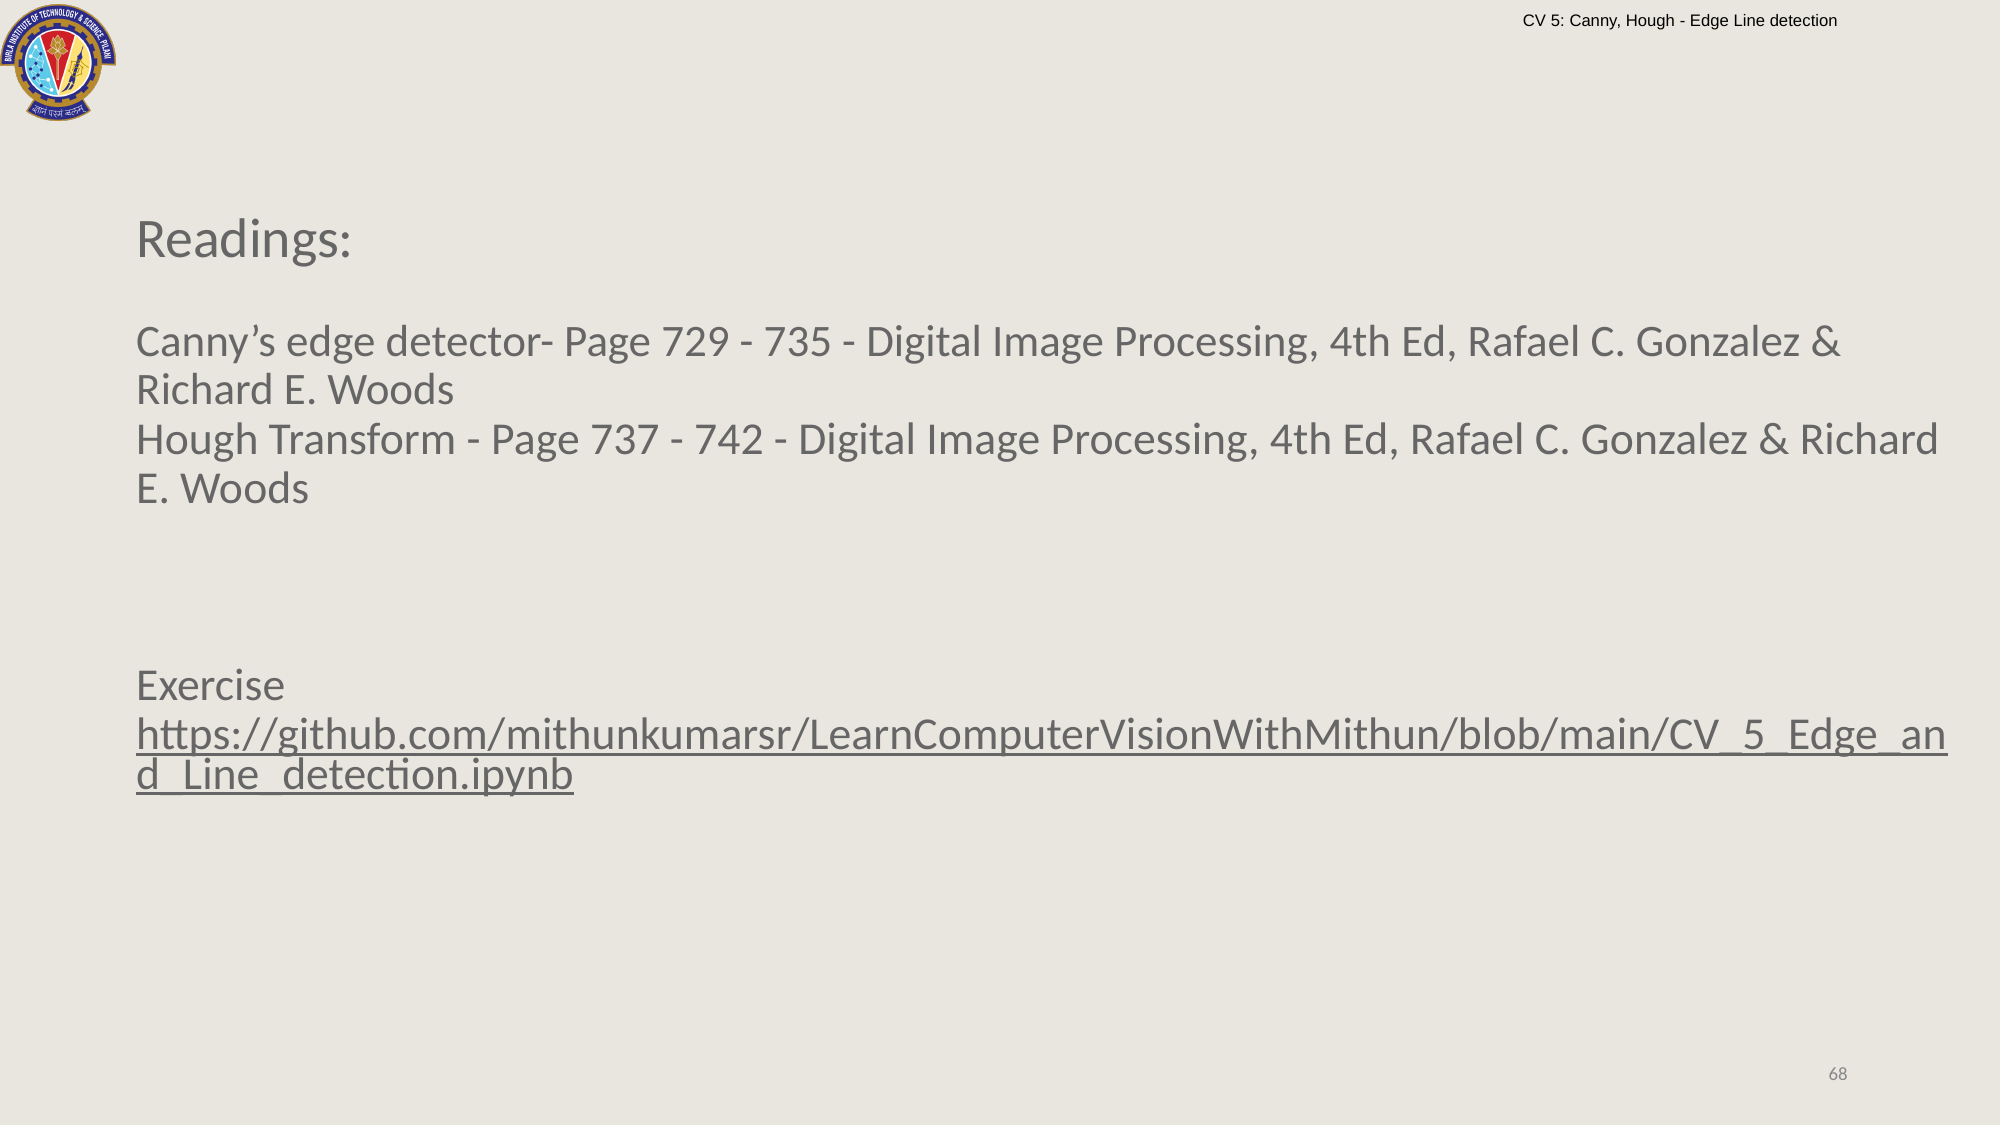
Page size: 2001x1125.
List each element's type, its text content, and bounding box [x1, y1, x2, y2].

picture [0, 4, 116, 121]
list Readings: Canny’s edge detector- Page 729 - 735 - Digital Image Processing, 4th Ed, Rafael C. Gonzalez & Richard E. Woods Hough Transform - Page 737 - 742 - Digital Image Processing, 4th Ed, Rafael C. Gonzalez & Richard E. Woods Exercise https://github.com/mithunkumarsr/LearnComputerVisionWithMithun/blob/main/CV_5_Edge_and_Line_detection.ipynb [46, 194, 1965, 404]
slide_number 68 [1412, 1042, 1863, 1103]
